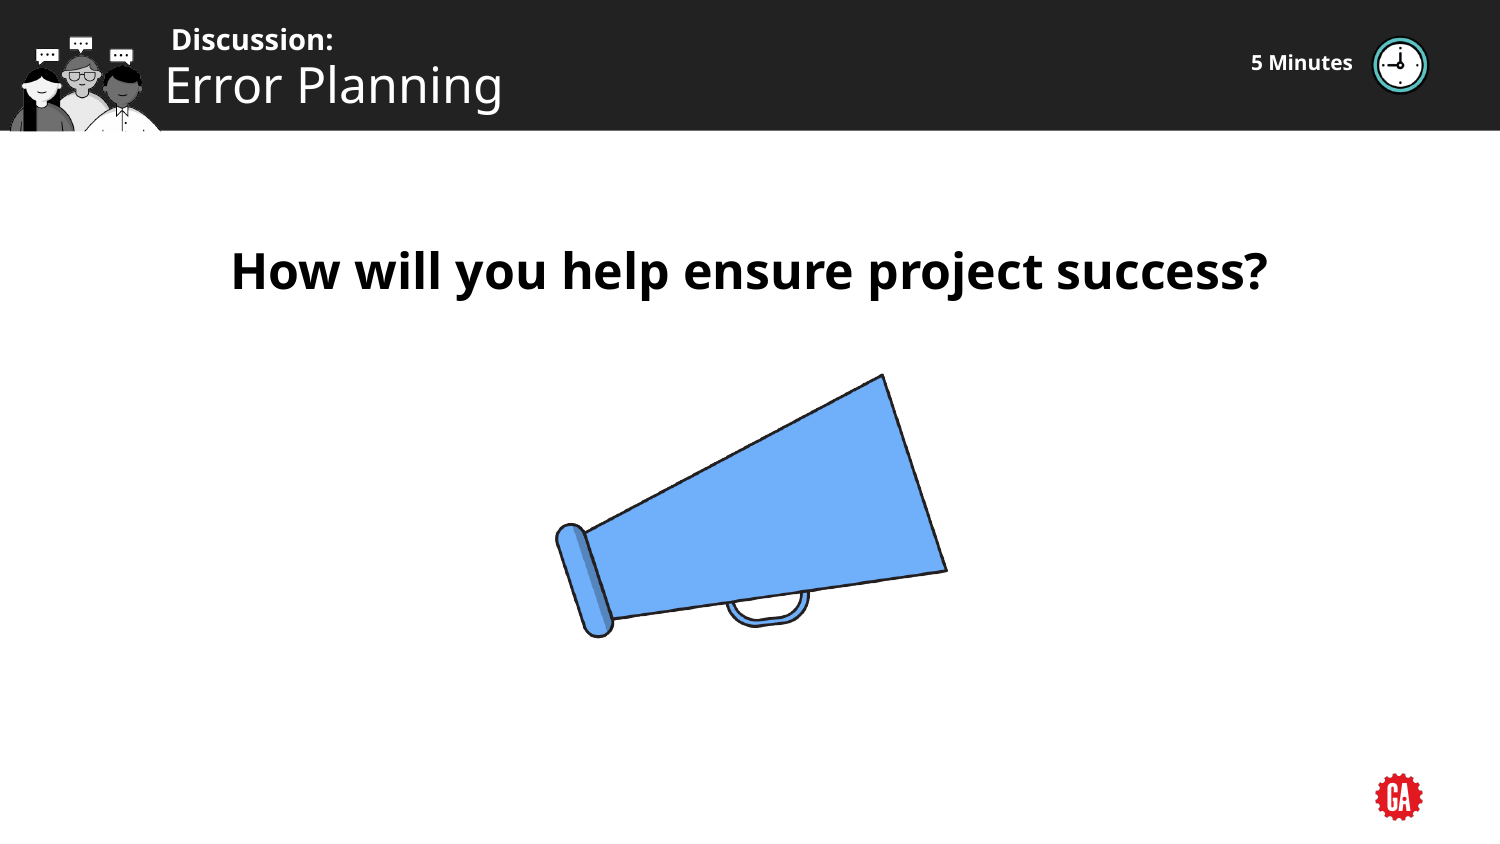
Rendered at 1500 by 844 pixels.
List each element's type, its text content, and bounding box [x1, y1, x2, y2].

subtitle 5 Minutes [1148, 34, 1369, 89]
picture [6, 35, 163, 132]
picture [1368, 32, 1433, 98]
title Error Planning [149, 38, 971, 115]
list How will you help ensure project success? [75, 215, 1425, 384]
picture [1373, 771, 1425, 823]
picture [549, 313, 951, 726]
